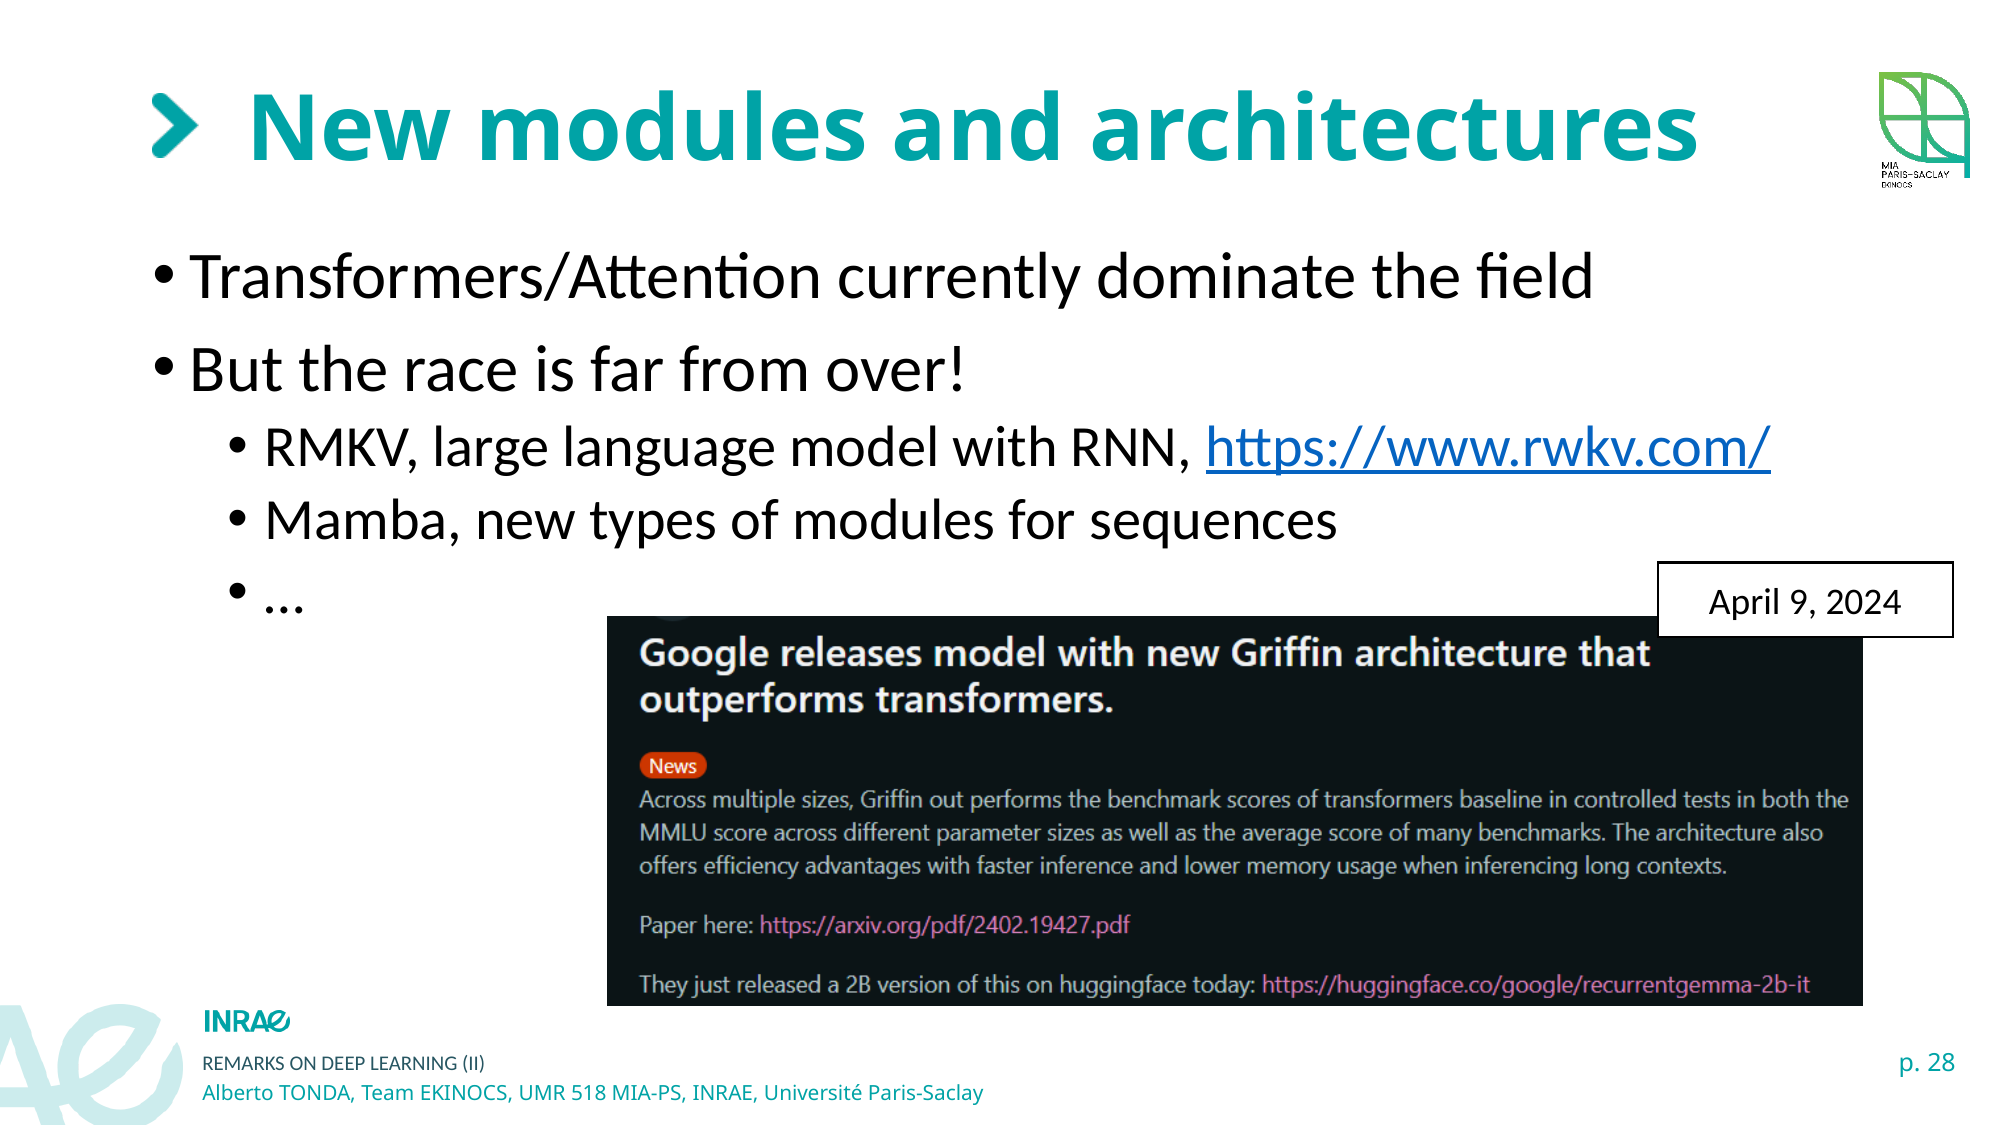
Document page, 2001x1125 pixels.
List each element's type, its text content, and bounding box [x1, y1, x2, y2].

title New modules and architectures [137, 59, 1863, 203]
picture [152, 93, 200, 158]
picture [1862, 54, 1986, 205]
picture [324, 1058, 329, 1069]
picture [607, 616, 1863, 1006]
picture [0, 996, 329, 1125]
list Transformers/Attention currently dominate the field But the race is far from over! RMKV, large language model with RNN, https://www.rwkv.com/ Mamba, new types of modules for sequences … [137, 233, 1863, 1001]
text_box April 9, 2024 [1657, 561, 1954, 638]
